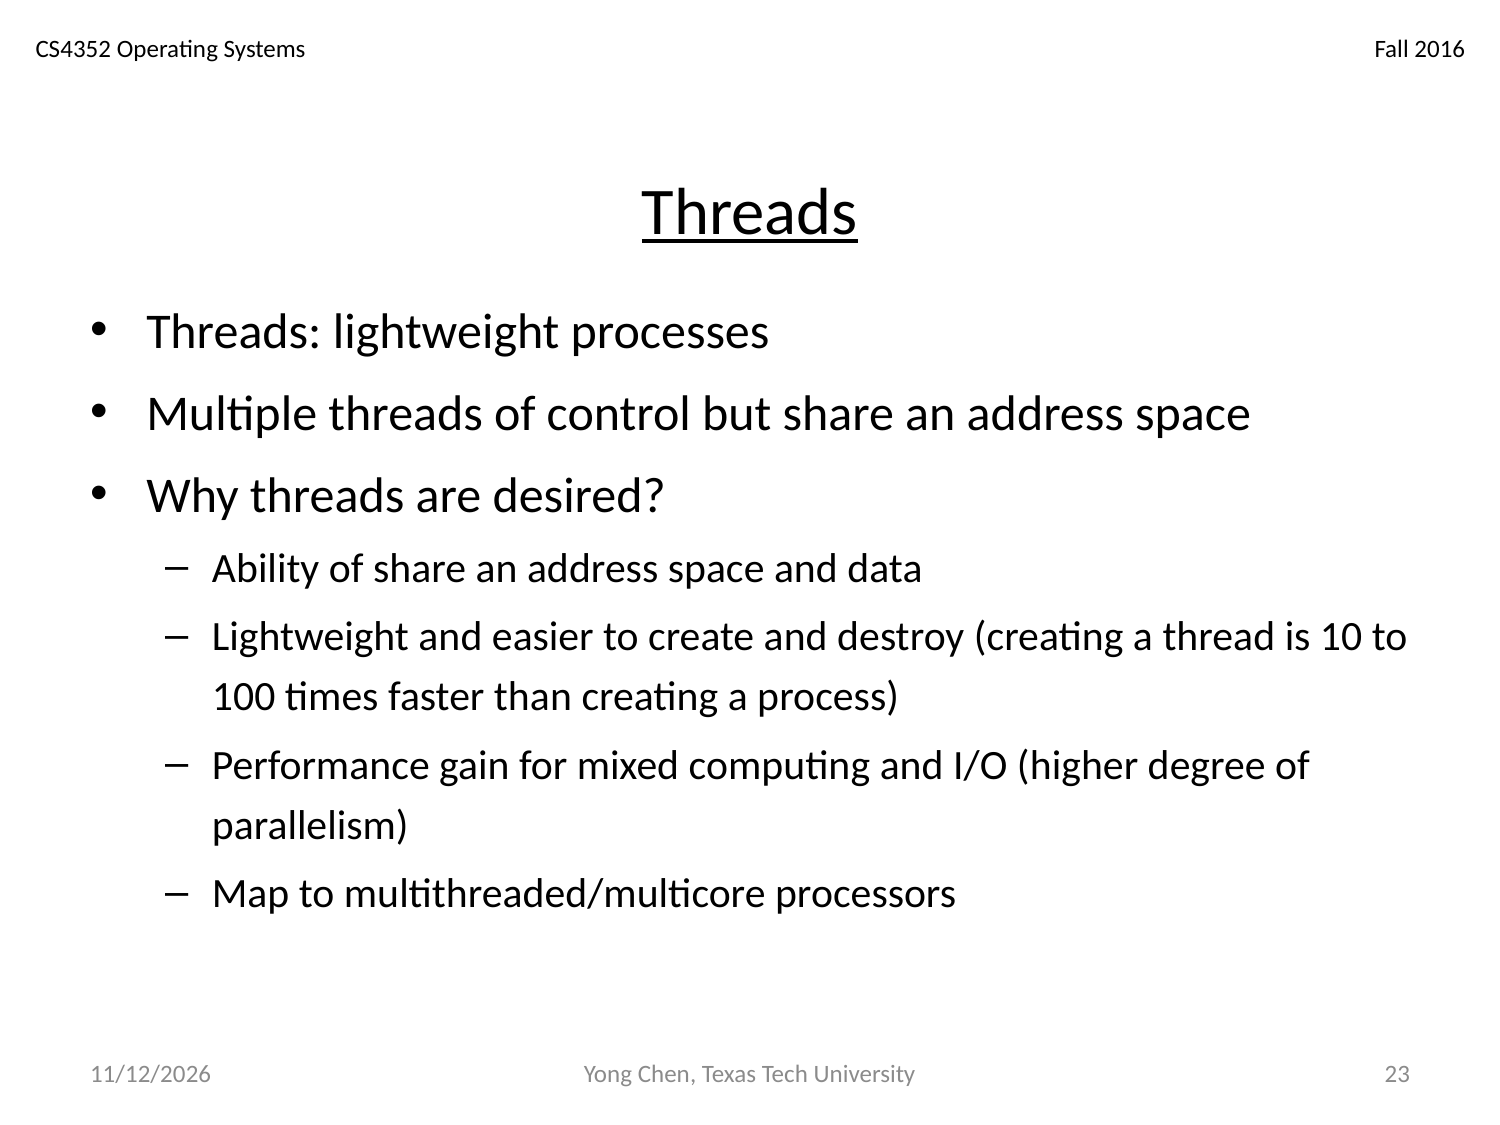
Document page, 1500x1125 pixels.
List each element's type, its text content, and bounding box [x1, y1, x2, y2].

footer Yong Chen, Texas Tech University [512, 1042, 988, 1103]
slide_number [75, 1042, 425, 1103]
list Threads: lightweight processes Multiple threads of control but share an address space Why threads are desired? Ability of share an address space and data Lightweight and easier to create and destroy (creating a thread is 10 to 100 times faster than creating a process) Performance gain for mixed computing and I/O (higher degree of parallelism) Map to multithreaded/multicore processors [75, 279, 1425, 1029]
slide_number 23 [1074, 1042, 1425, 1103]
title Threads [75, 160, 1425, 263]
